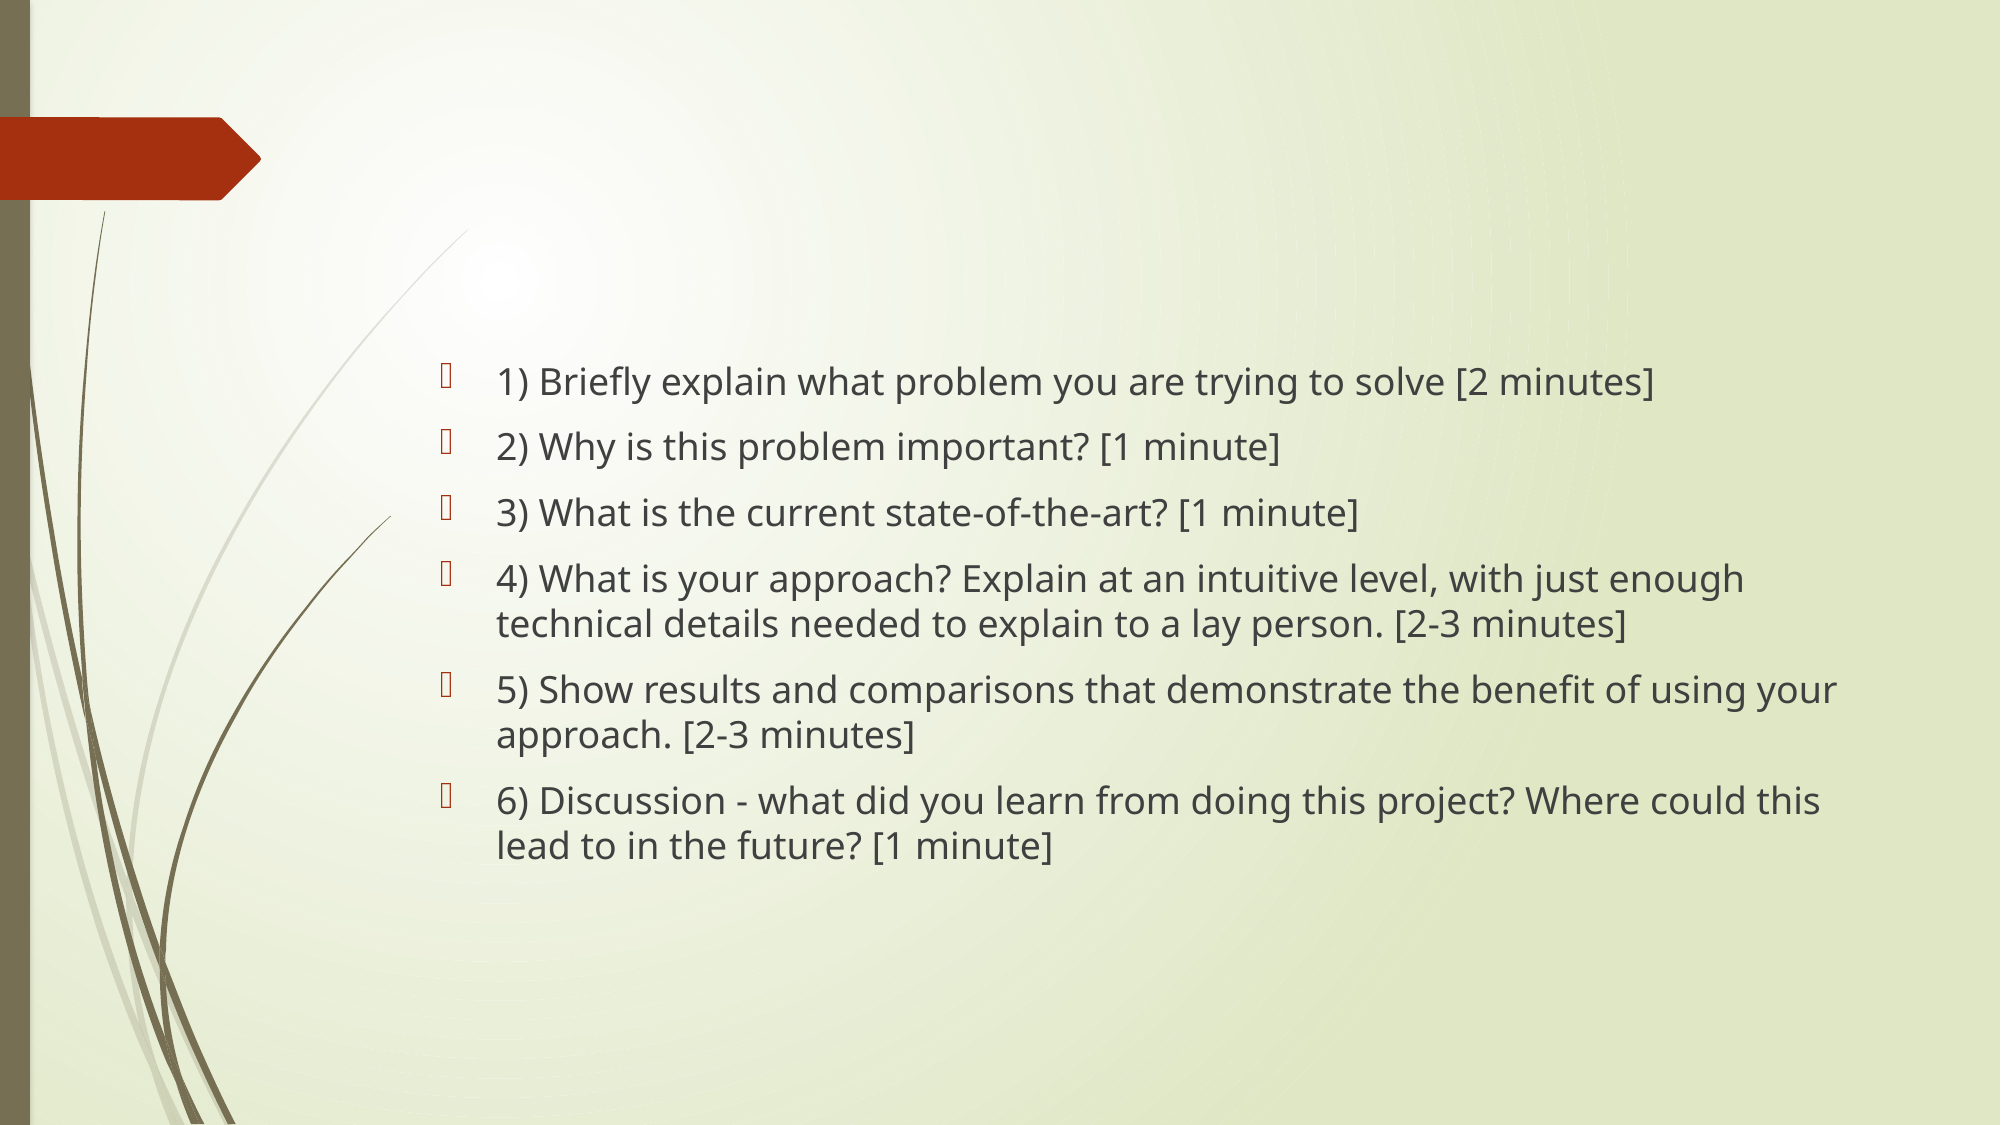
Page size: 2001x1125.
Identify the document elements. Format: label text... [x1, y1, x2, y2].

list 1) Briefly explain what problem you are trying to solve [2 minutes] 2) Why is this problem important? [1 minute] 3) What is the current state-of-the-art? [1 minute] 4) What is your approach? Explain at an intuitive level, with just enough technical details needed to explain to a lay person. [2-3 minutes] 5) Show results and comparisons that demonstrate the benefit of using your approach. [2-3 minutes] 6) Discussion - what did you learn from doing this project? Where could this lead to in the future? [1 minute] [424, 350, 1888, 970]
